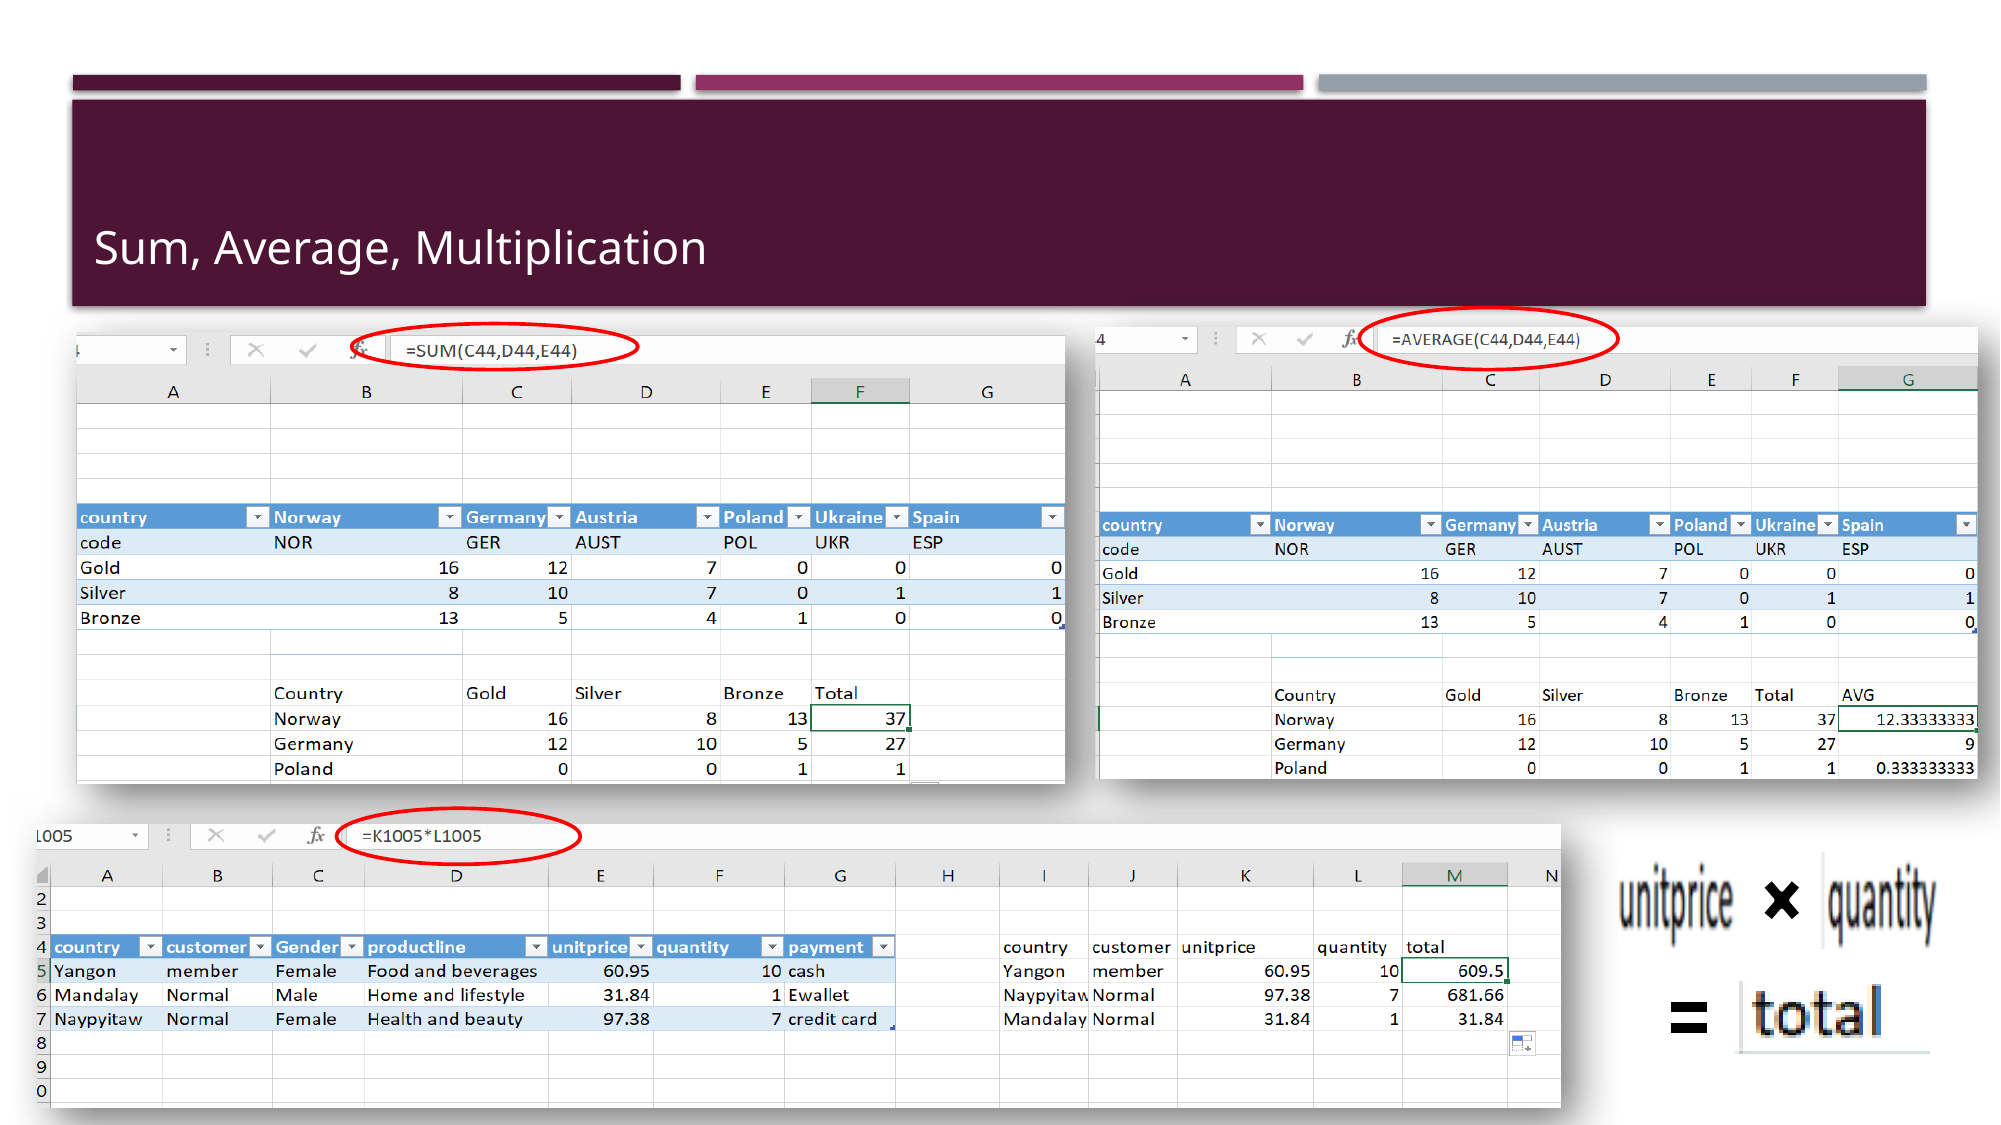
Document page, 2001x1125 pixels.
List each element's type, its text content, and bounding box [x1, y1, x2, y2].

text_box [1668, 1019, 1709, 1037]
picture [37, 824, 1562, 1108]
text_box [390, 321, 600, 329]
text_box [1668, 998, 1709, 1016]
text_box [348, 806, 568, 822]
title Sum, Average, Multiplication [78, 119, 1888, 282]
picture [1715, 980, 1931, 1055]
picture [1617, 851, 1946, 949]
text_box [1368, 305, 1610, 325]
picture [1094, 327, 1979, 780]
picture [76, 331, 1066, 784]
